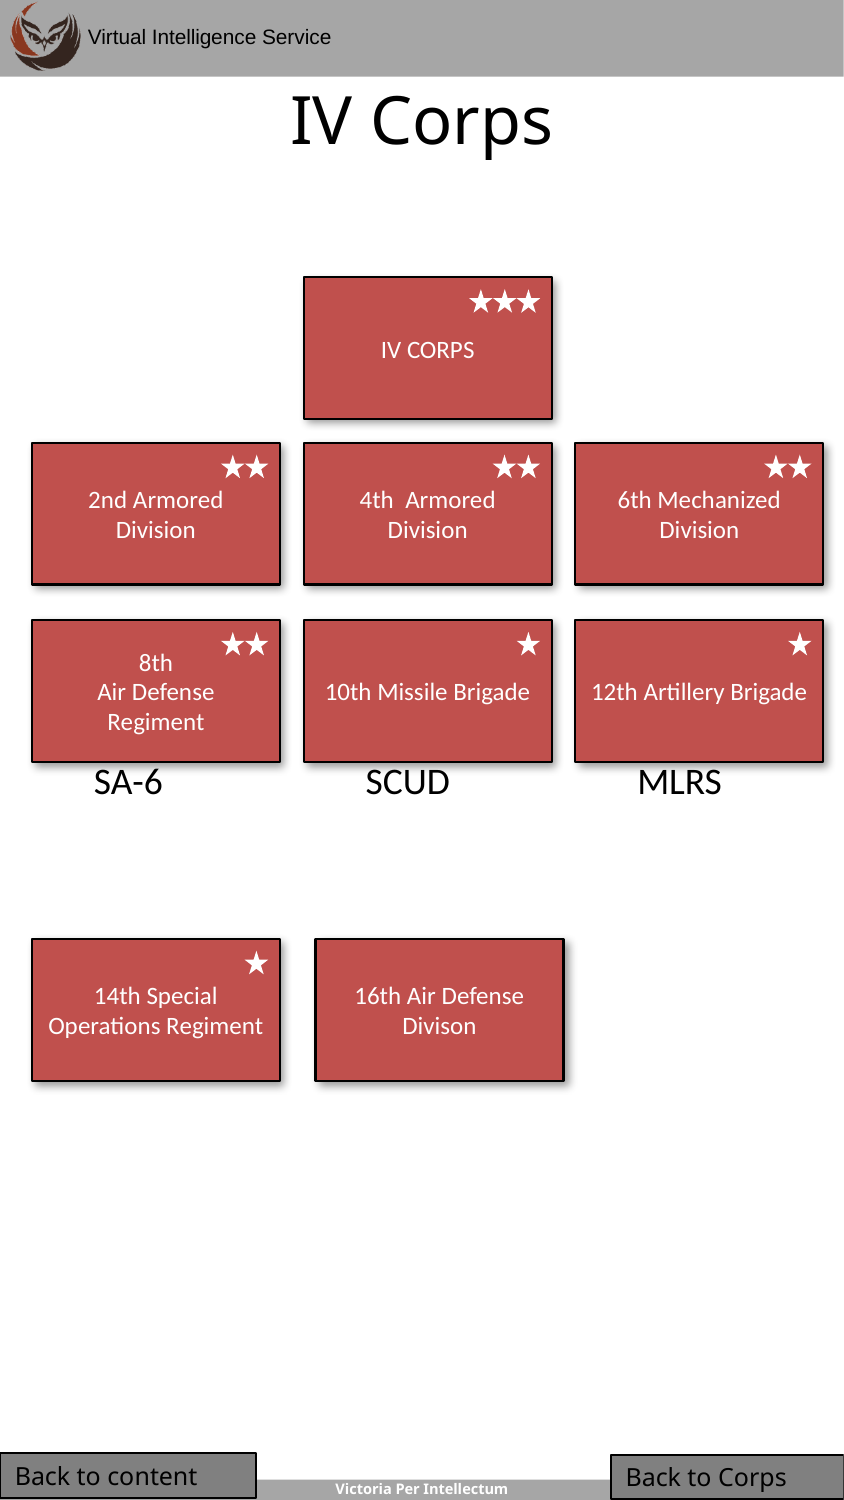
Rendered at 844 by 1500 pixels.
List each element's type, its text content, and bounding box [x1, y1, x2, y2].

text_box [785, 629, 814, 658]
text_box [492, 454, 541, 479]
text_box Back to content [0, 1453, 257, 1498]
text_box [763, 454, 812, 479]
text_box Back to Corps [610, 1454, 844, 1500]
text_box SA-6 [79, 749, 233, 810]
text_box 10th Missile Brigade [302, 618, 554, 764]
text_box 16th Air Defense Divison [313, 937, 566, 1083]
picture [0, 0, 88, 76]
text_box [242, 948, 271, 977]
text_box [514, 629, 543, 658]
text_box IV CORPS [302, 275, 554, 421]
title IV Corps [0, 76, 844, 160]
text_box 6th Mechanized Division [573, 441, 825, 587]
text_box 12th Artillery Brigade [573, 618, 825, 764]
text_box 4th Armored Division [302, 441, 554, 587]
text_box 2nd Armored Division [30, 441, 282, 587]
text_box MLRS [622, 749, 777, 810]
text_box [220, 454, 269, 479]
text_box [220, 631, 269, 656]
text_box 14th Special Operations Regiment [30, 937, 282, 1083]
text_box 8th Air Defense Regiment [30, 618, 282, 764]
text_box SCUD [350, 749, 505, 810]
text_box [468, 288, 541, 314]
